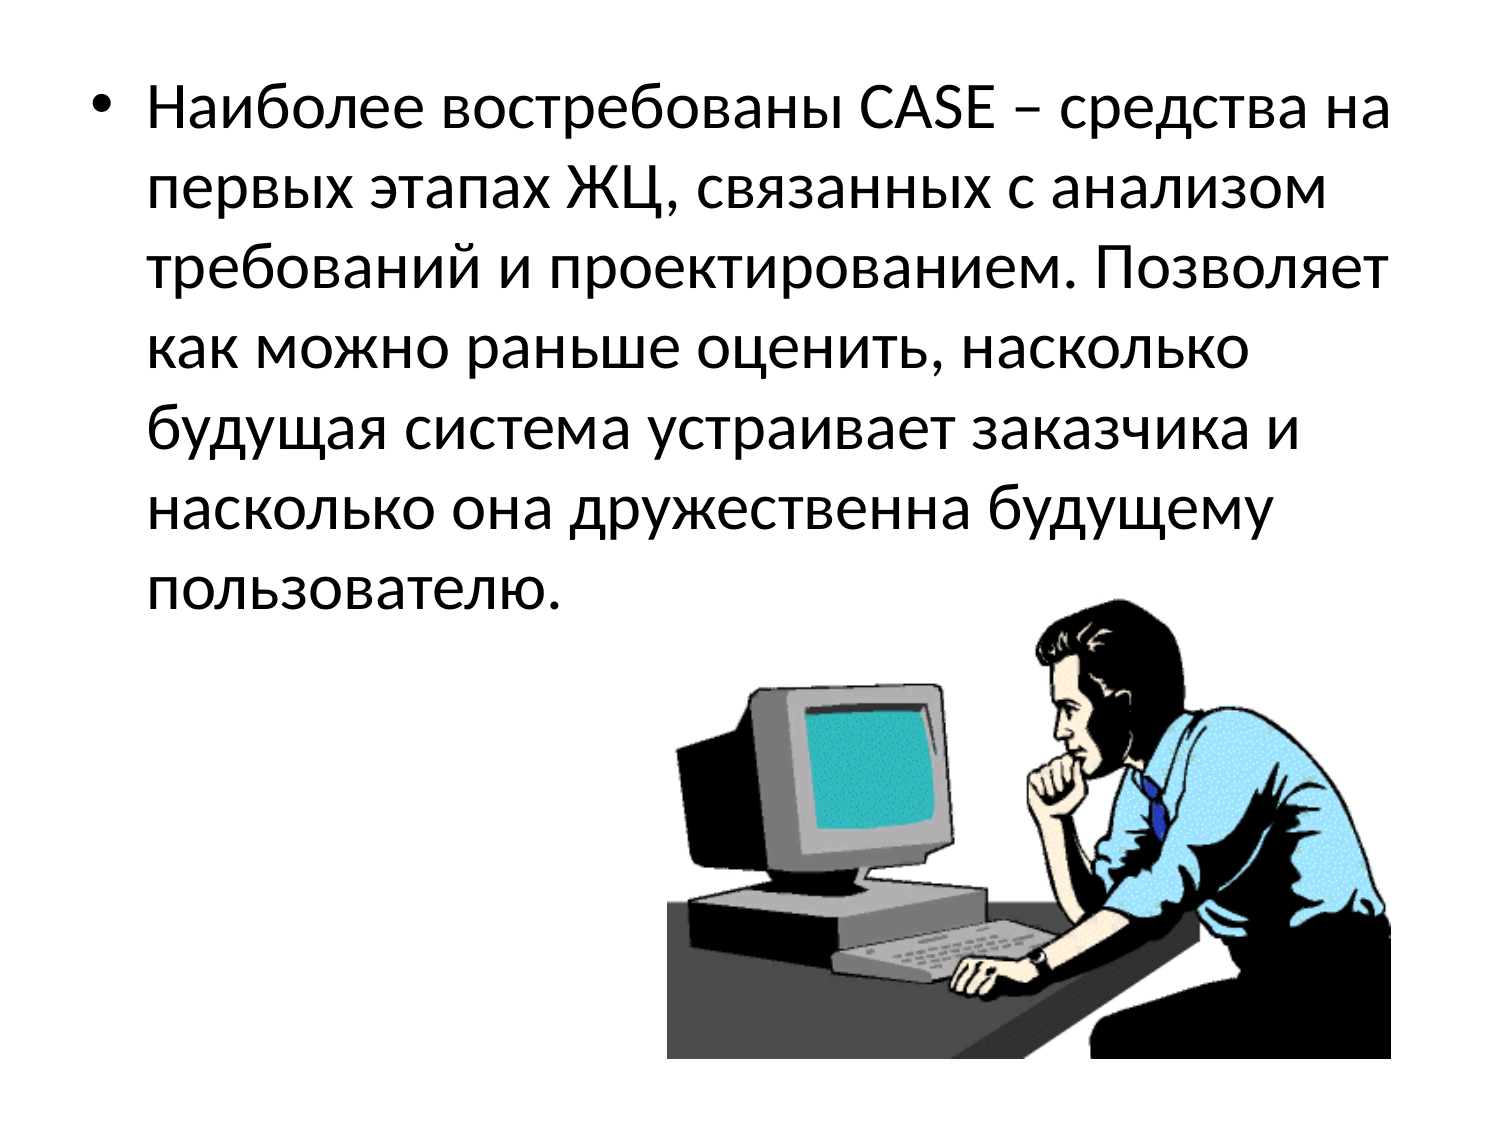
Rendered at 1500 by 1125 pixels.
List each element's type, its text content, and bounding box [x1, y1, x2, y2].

list Наиболее востребованы CASE – средства на первых этапах ЖЦ, связанных с анализом требований и проектированием. Позволяет как можно раньше оценить, насколько будущая система устраивает заказчика и насколько она дружественна будущему пользователю. [75, 54, 1425, 1005]
picture [666, 578, 1391, 1059]
